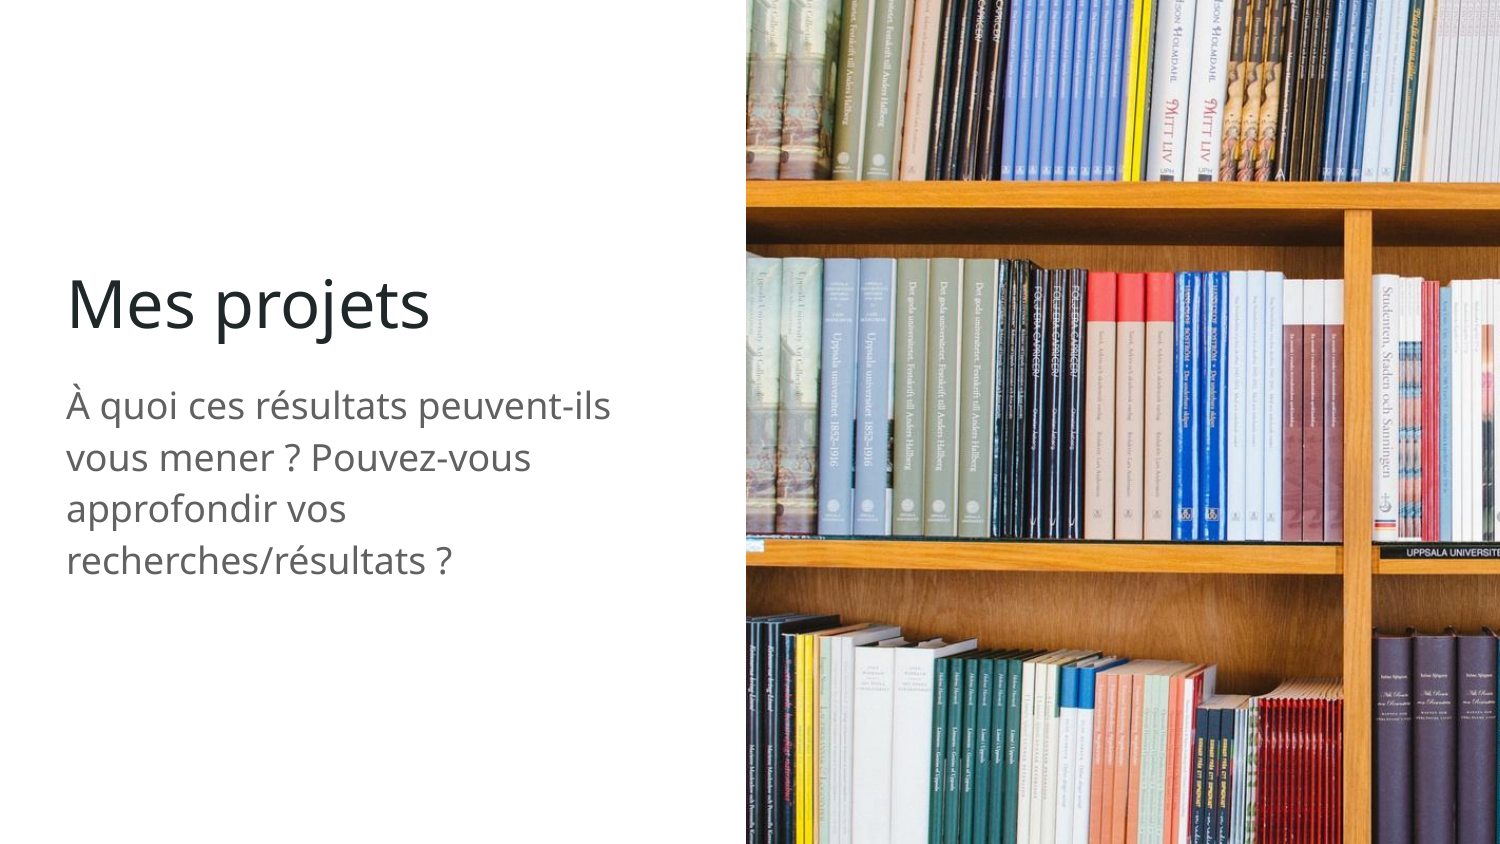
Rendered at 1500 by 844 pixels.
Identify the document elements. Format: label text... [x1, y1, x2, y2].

picture [745, 0, 1500, 844]
title Mes projets À quoi ces résultats peuvent-ils vous mener ? Pouvez-vous approfondir vos recherches/résultats ? [51, 116, 690, 728]
